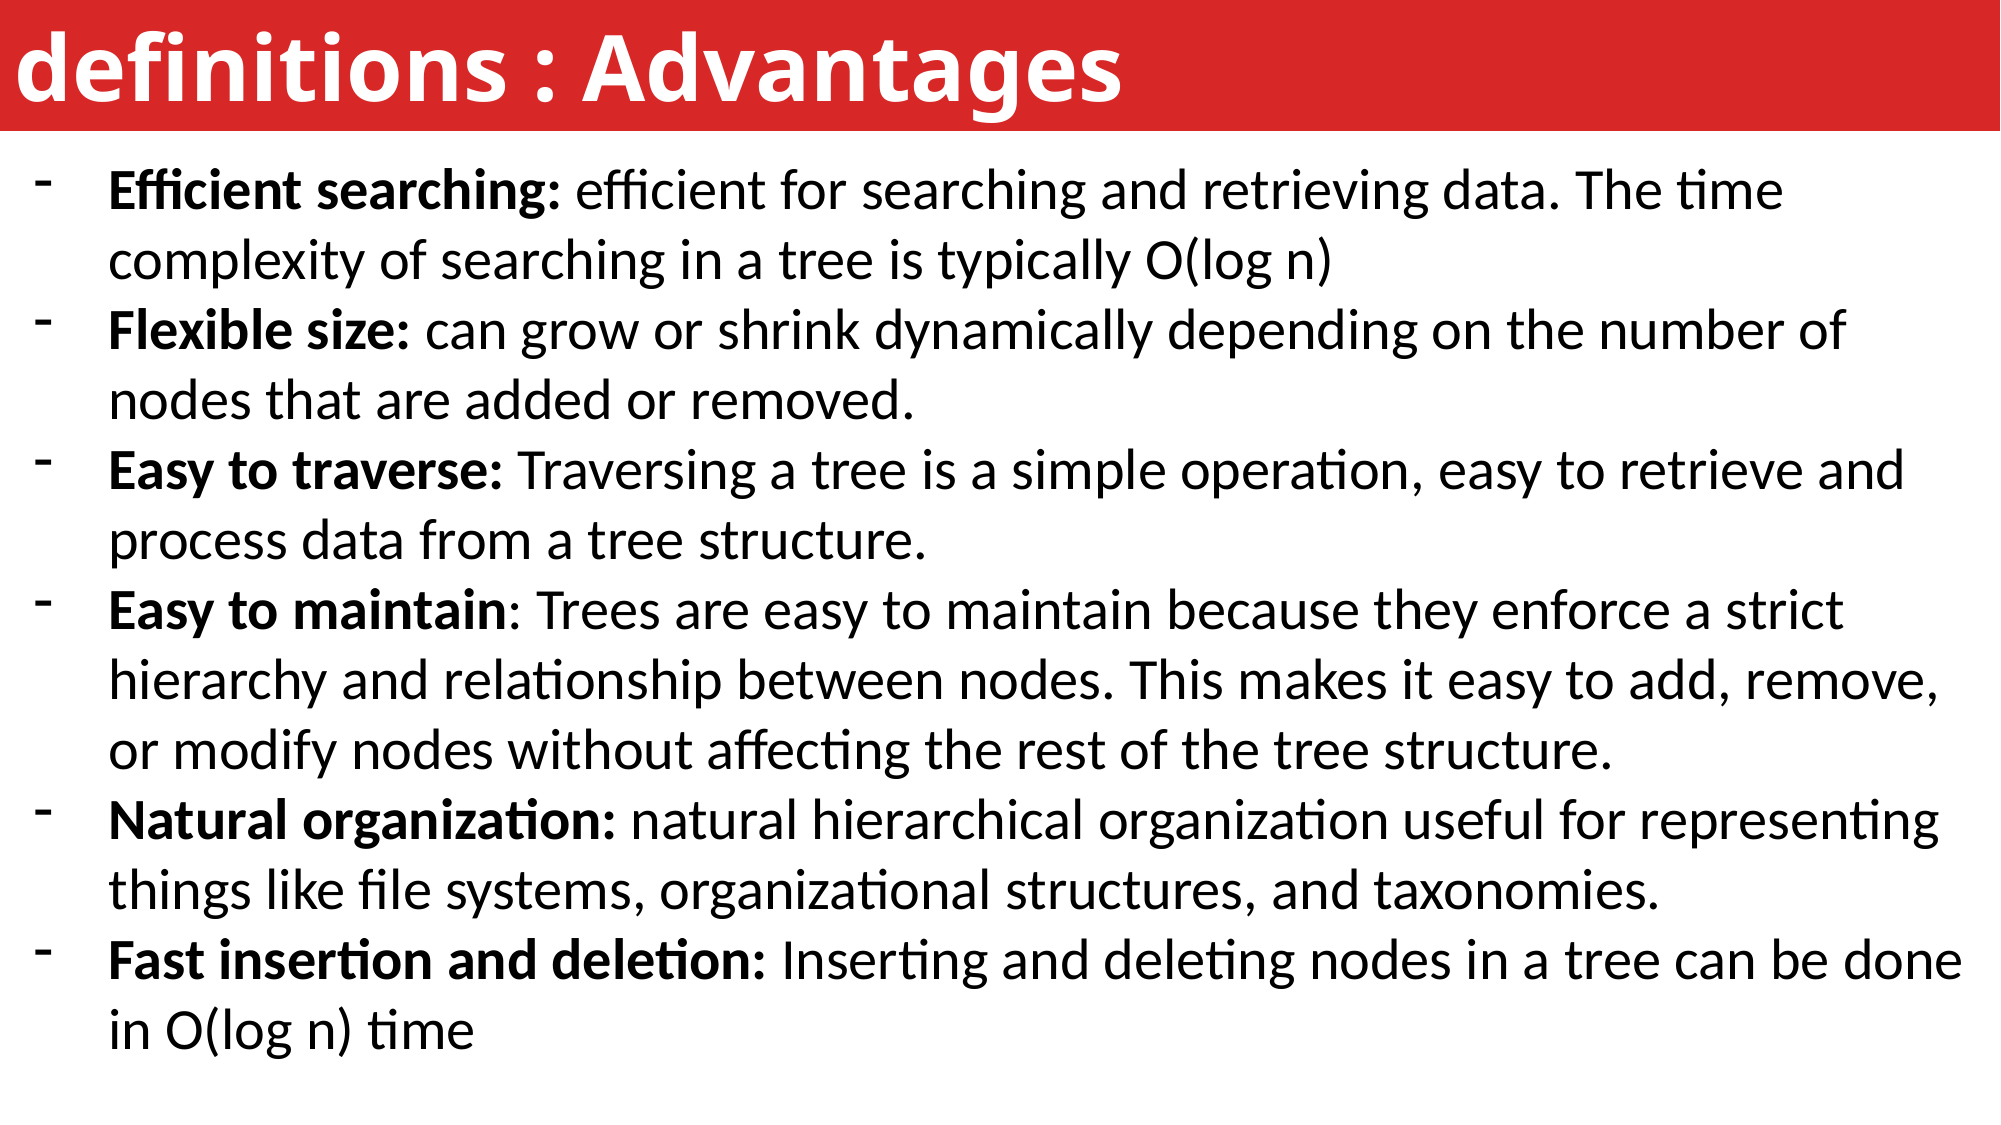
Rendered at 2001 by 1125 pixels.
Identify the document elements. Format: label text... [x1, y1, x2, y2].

text_box Efficient searching: efficient for searching and retrieving data. The time complexity of searching in a tree is typically O(log n) Flexible size: can grow or shrink dynamically depending on the number of nodes that are added or removed. Easy to traverse: Traversing a tree is a simple operation, easy to retrieve and process data from a tree structure. Easy to maintain: Trees are easy to maintain because they enforce a strict hierarchy and relationship between nodes. This makes it easy to add, remove, or modify nodes without affecting the rest of the tree structure. Natural organization: natural hierarchical organization useful for representing things like file systems, organizational structures, and taxonomies. Fast insertion and deletion: Inserting and deleting nodes in a tree can be done in O(log n) time [18, 143, 1982, 1069]
text_box definitions : Advantages [0, 0, 2000, 131]
